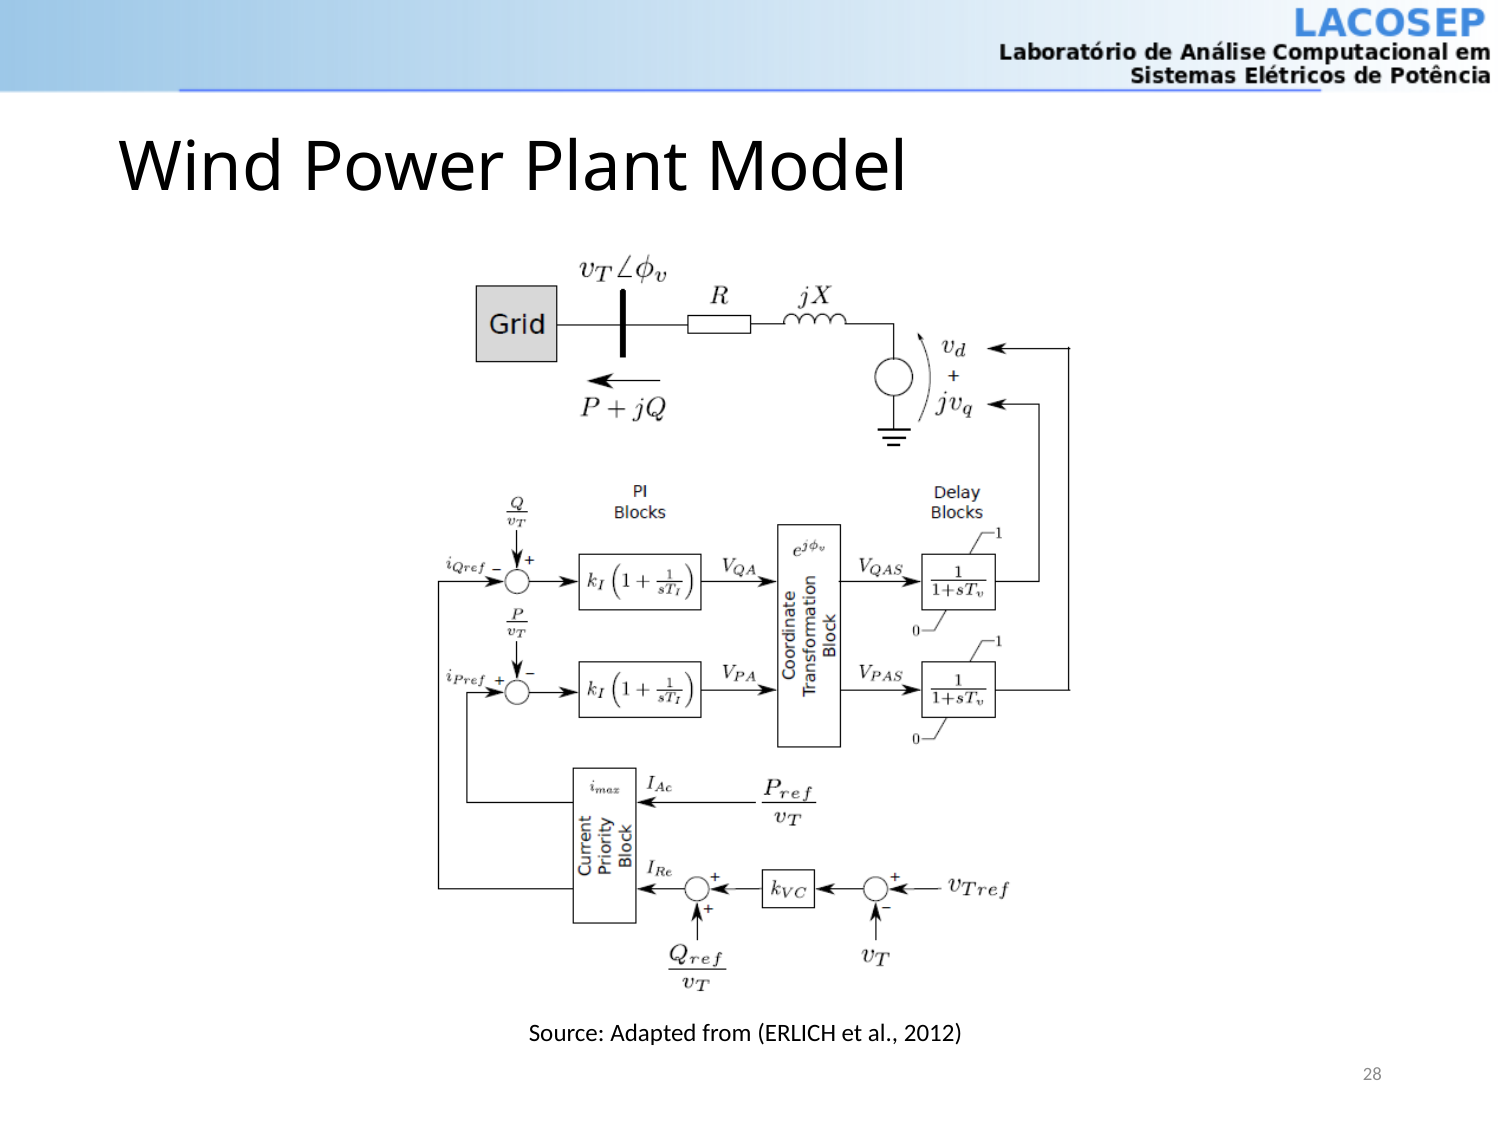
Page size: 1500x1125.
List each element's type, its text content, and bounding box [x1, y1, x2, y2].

title Wind Power Plant Model [103, 59, 1397, 278]
text_box Source: Adapted from (ERLICH et al., 2012) [514, 1010, 986, 1055]
picture [0, 0, 1500, 1125]
slide_number 28 [1059, 1042, 1397, 1103]
